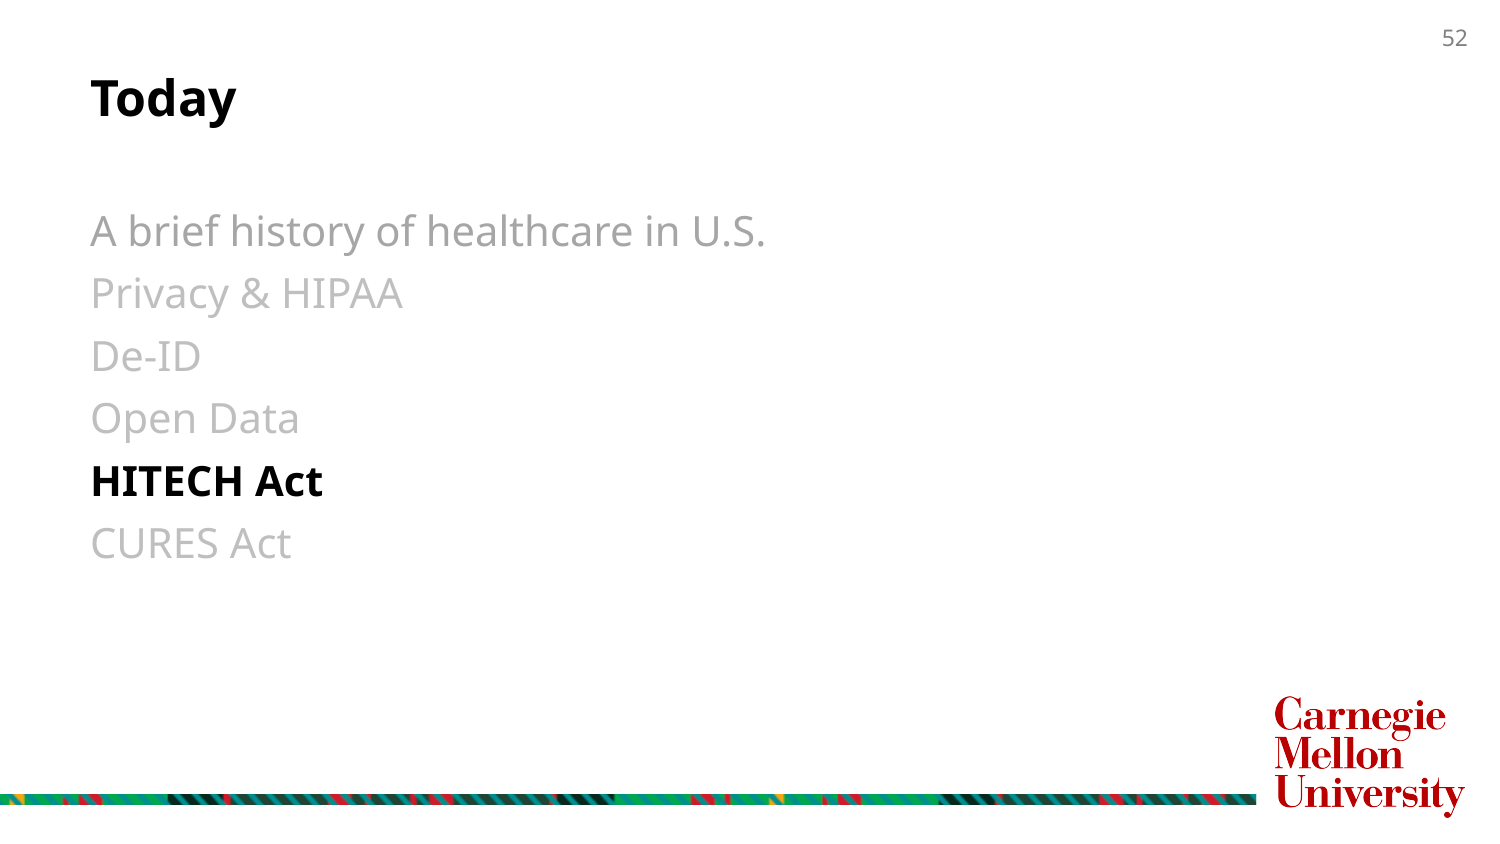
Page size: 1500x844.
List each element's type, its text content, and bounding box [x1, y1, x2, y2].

picture [1275, 696, 1465, 818]
picture [0, 794, 1257, 805]
title Today [75, 59, 1425, 160]
list A brief history of healthcare in U.S. Privacy & HIPAA De-ID Open Data HITECH Act CURES Act [75, 196, 1425, 760]
